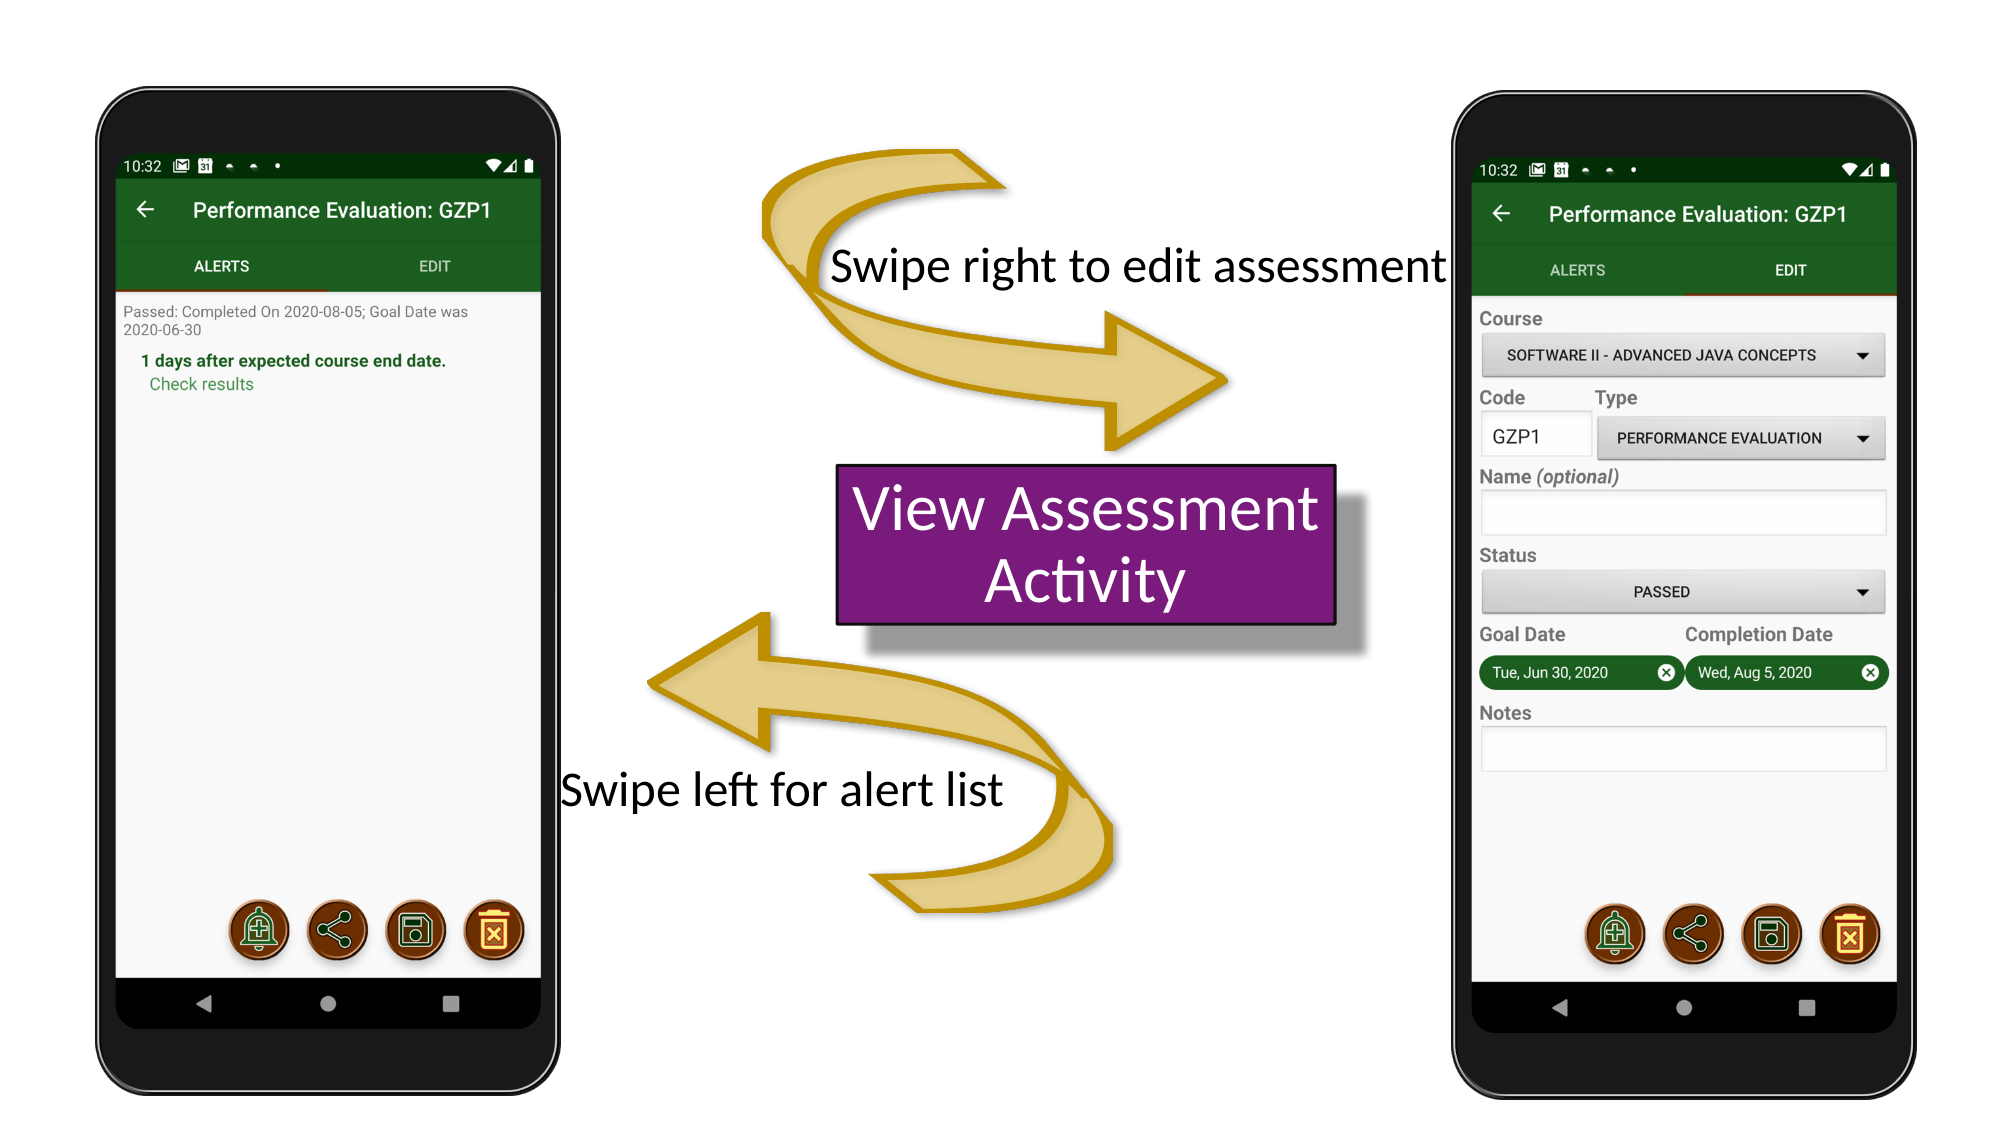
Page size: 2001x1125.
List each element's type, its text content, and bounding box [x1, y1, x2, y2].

text_box View Assessment Activity [837, 465, 1336, 625]
picture [647, 612, 1113, 913]
text_box Swipe right to edit assessment [1228, 224, 1451, 300]
picture [762, 149, 1228, 451]
text_box Swipe left for alert list [561, 749, 647, 824]
picture [1451, 90, 1917, 1100]
picture [95, 86, 561, 1096]
